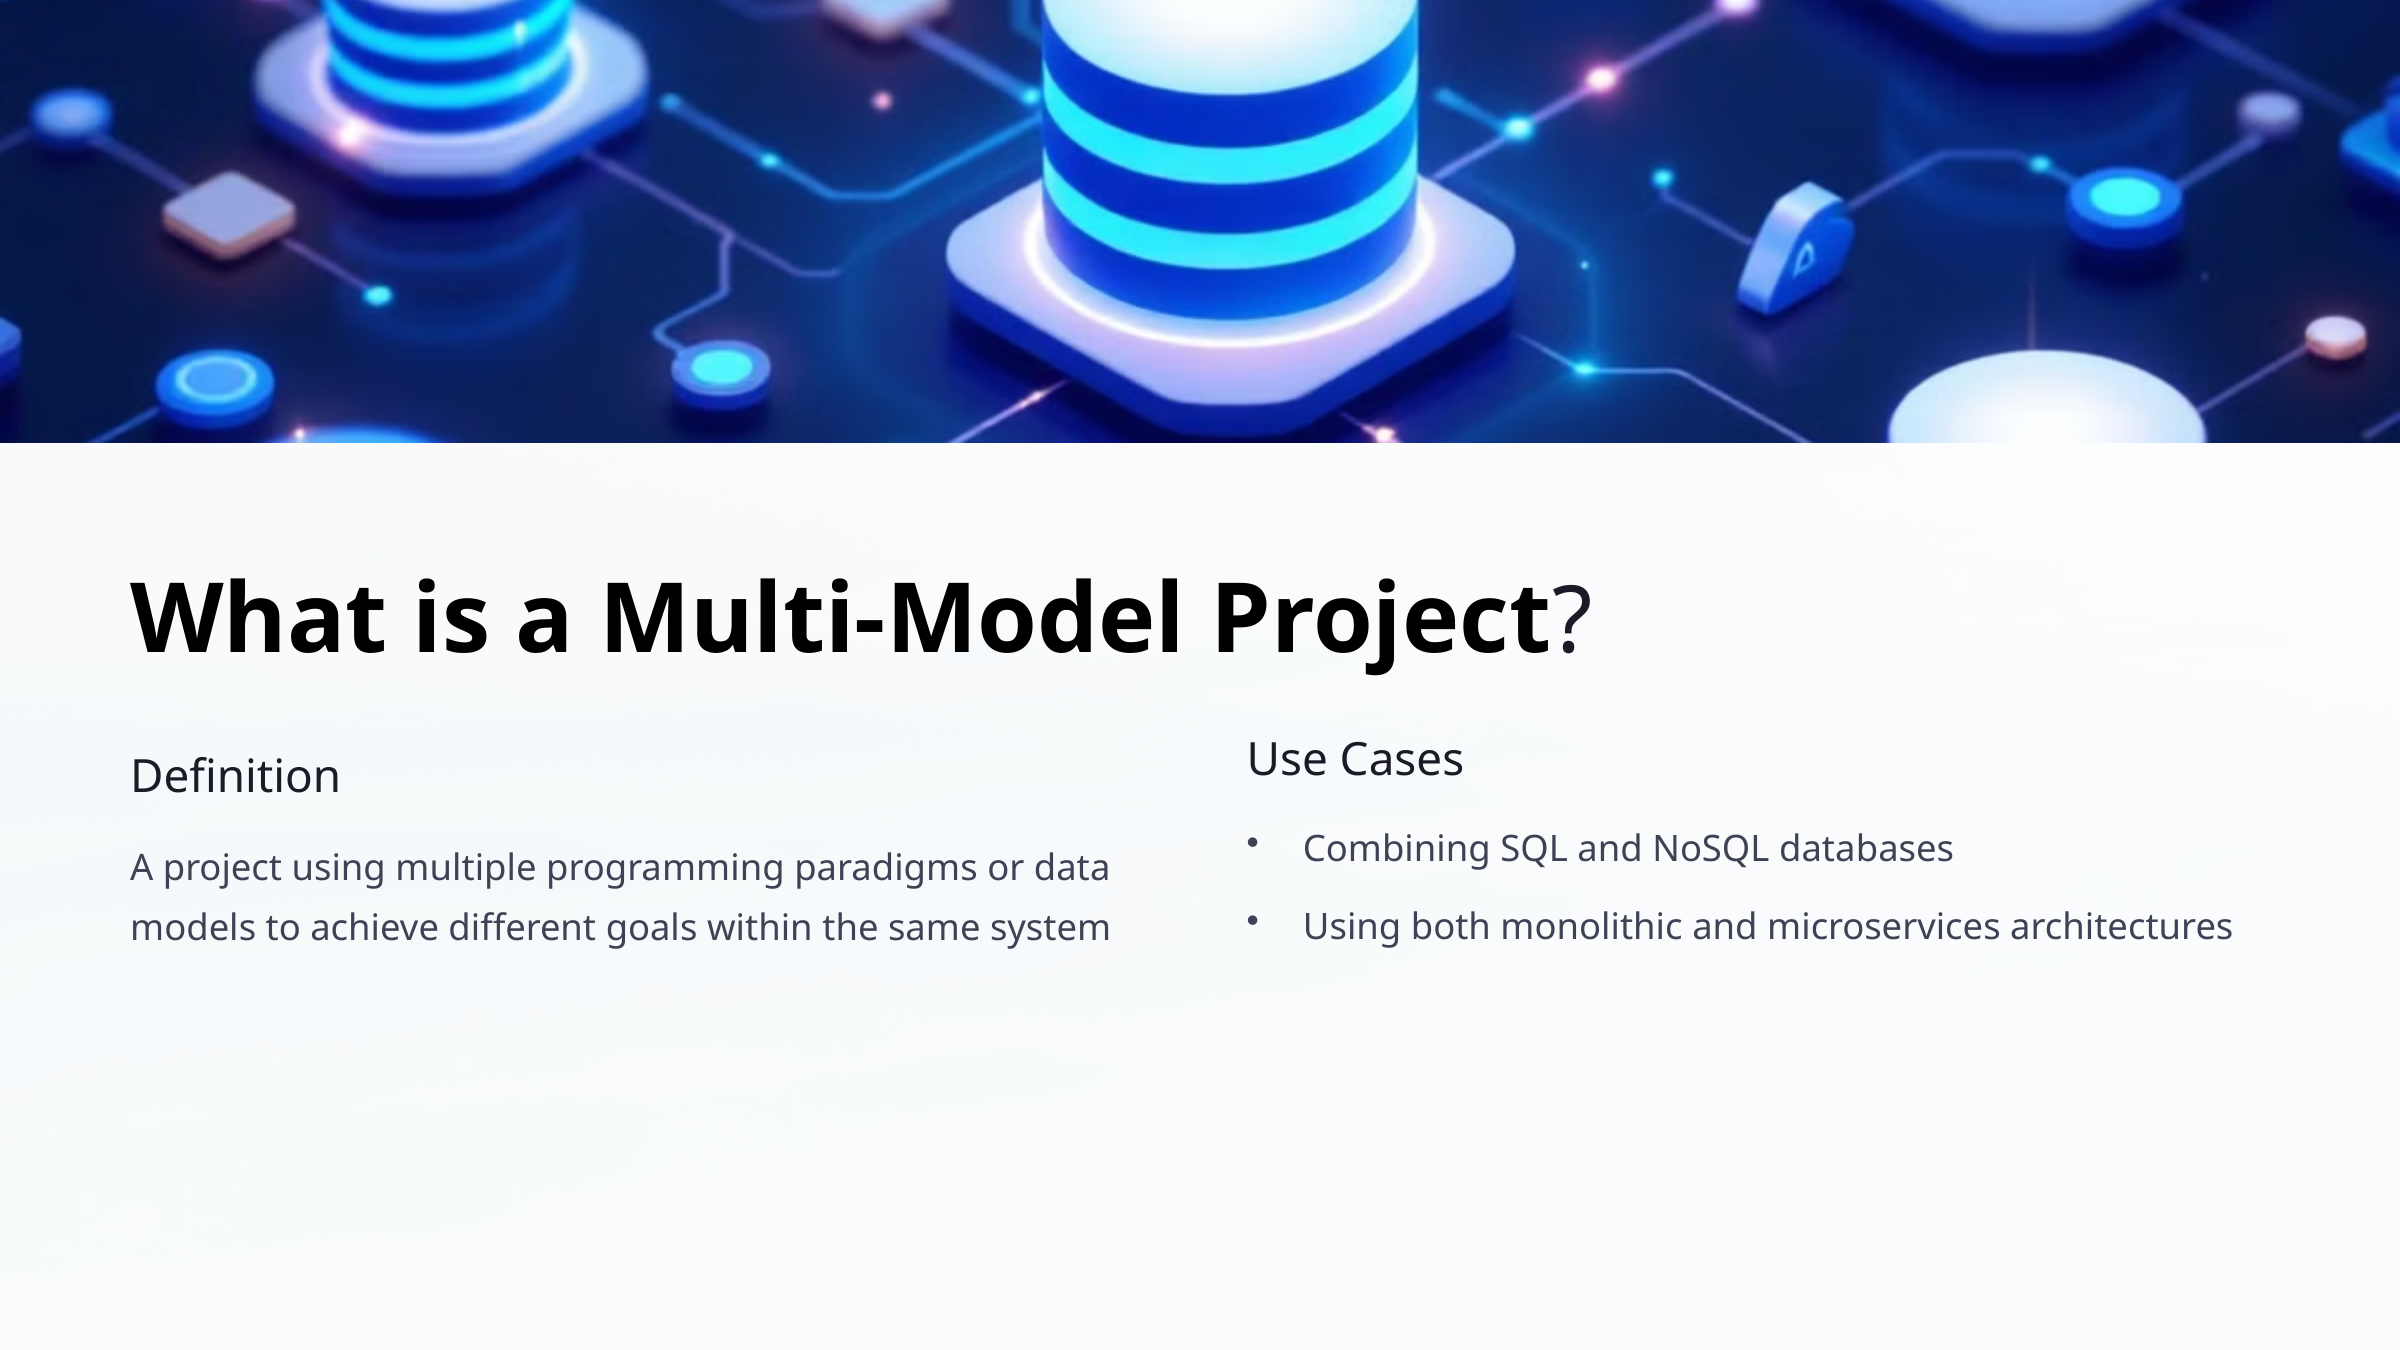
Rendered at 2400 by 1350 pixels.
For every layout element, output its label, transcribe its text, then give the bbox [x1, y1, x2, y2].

text_box Use Cases [1246, 727, 1712, 786]
text_box Definition [130, 744, 596, 803]
text_box A project using multiple programming paradigms or data models to achieve different goals within the same system [130, 828, 1155, 1008]
text_box What is a Multi-Model Project? [130, 556, 1544, 673]
picture [0, 0, 2400, 443]
text_box Using both monolithic and microservices architectures [1246, 887, 2271, 1007]
text_box Combining SQL and NoSQL databases [1246, 808, 2271, 869]
